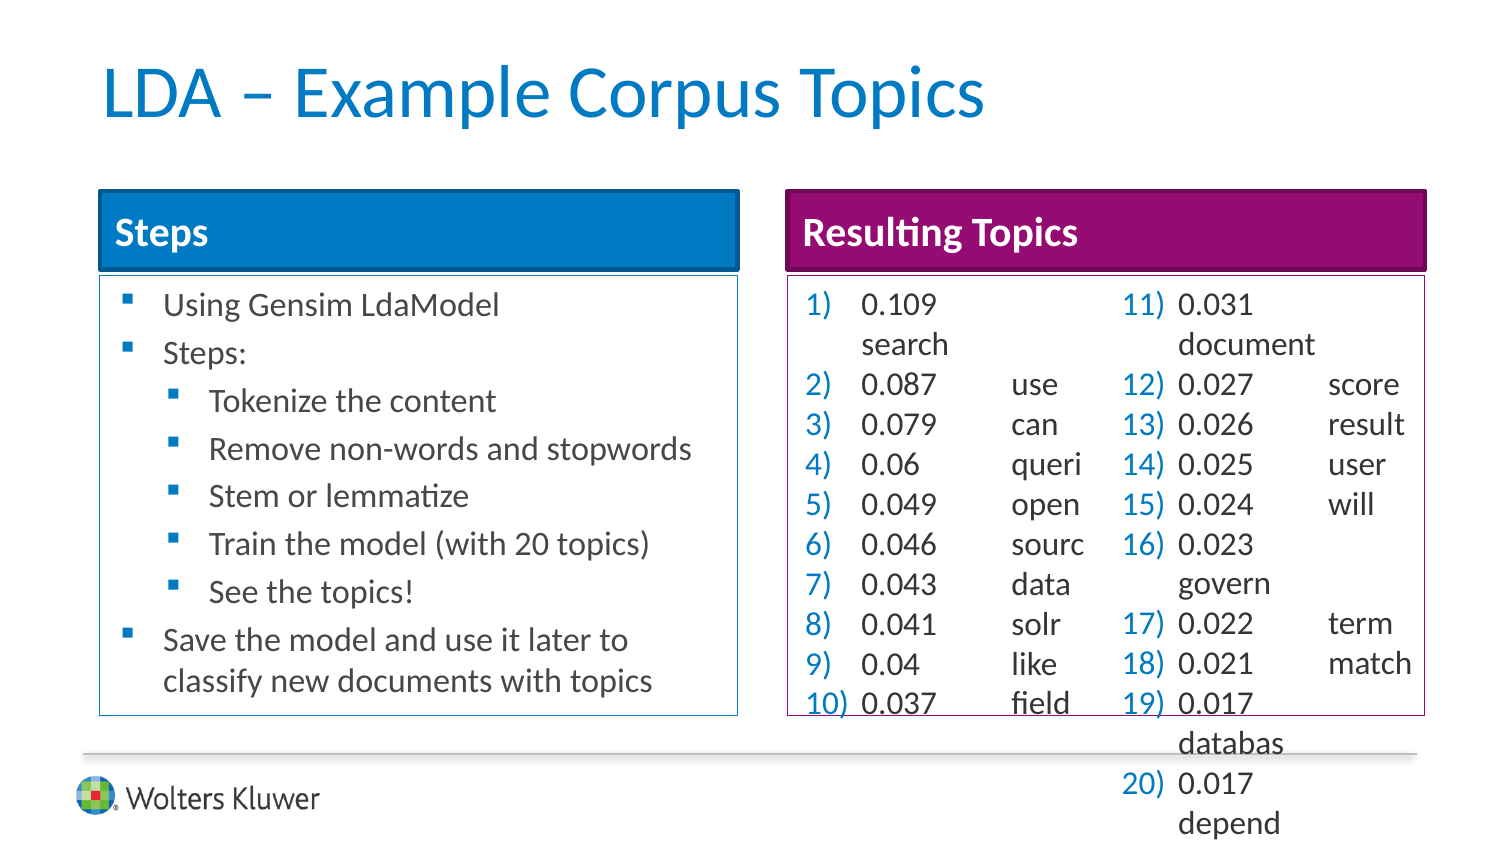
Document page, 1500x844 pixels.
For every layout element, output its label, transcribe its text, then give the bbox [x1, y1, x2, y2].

list Using Gensim LdaModel Steps: Tokenize the content Remove non-words and stopwords Stem or lemmatize Train the model (with 20 topics) See the topics! Save the model and use it later to classify new documents with topics [99, 275, 738, 716]
text_box 0.031 document 0.027 score 0.026 result 0.025 user 0.024 will 0.023 govern 0.022 term 0.021 match 0.017 databas 0.017 depend [1104, 274, 1428, 844]
title LDA – Example Corpus Topics [87, 33, 1425, 141]
picture [57, 757, 338, 833]
list Resulting Topics [785, 189, 1427, 272]
text_box 0.109 search 0.087 use 0.079 can 0.06 queri 0.049 open 0.046 sourc 0.043 data 0.041 solr 0.04 like 0.037 field [787, 275, 1112, 729]
list Steps [98, 189, 740, 272]
